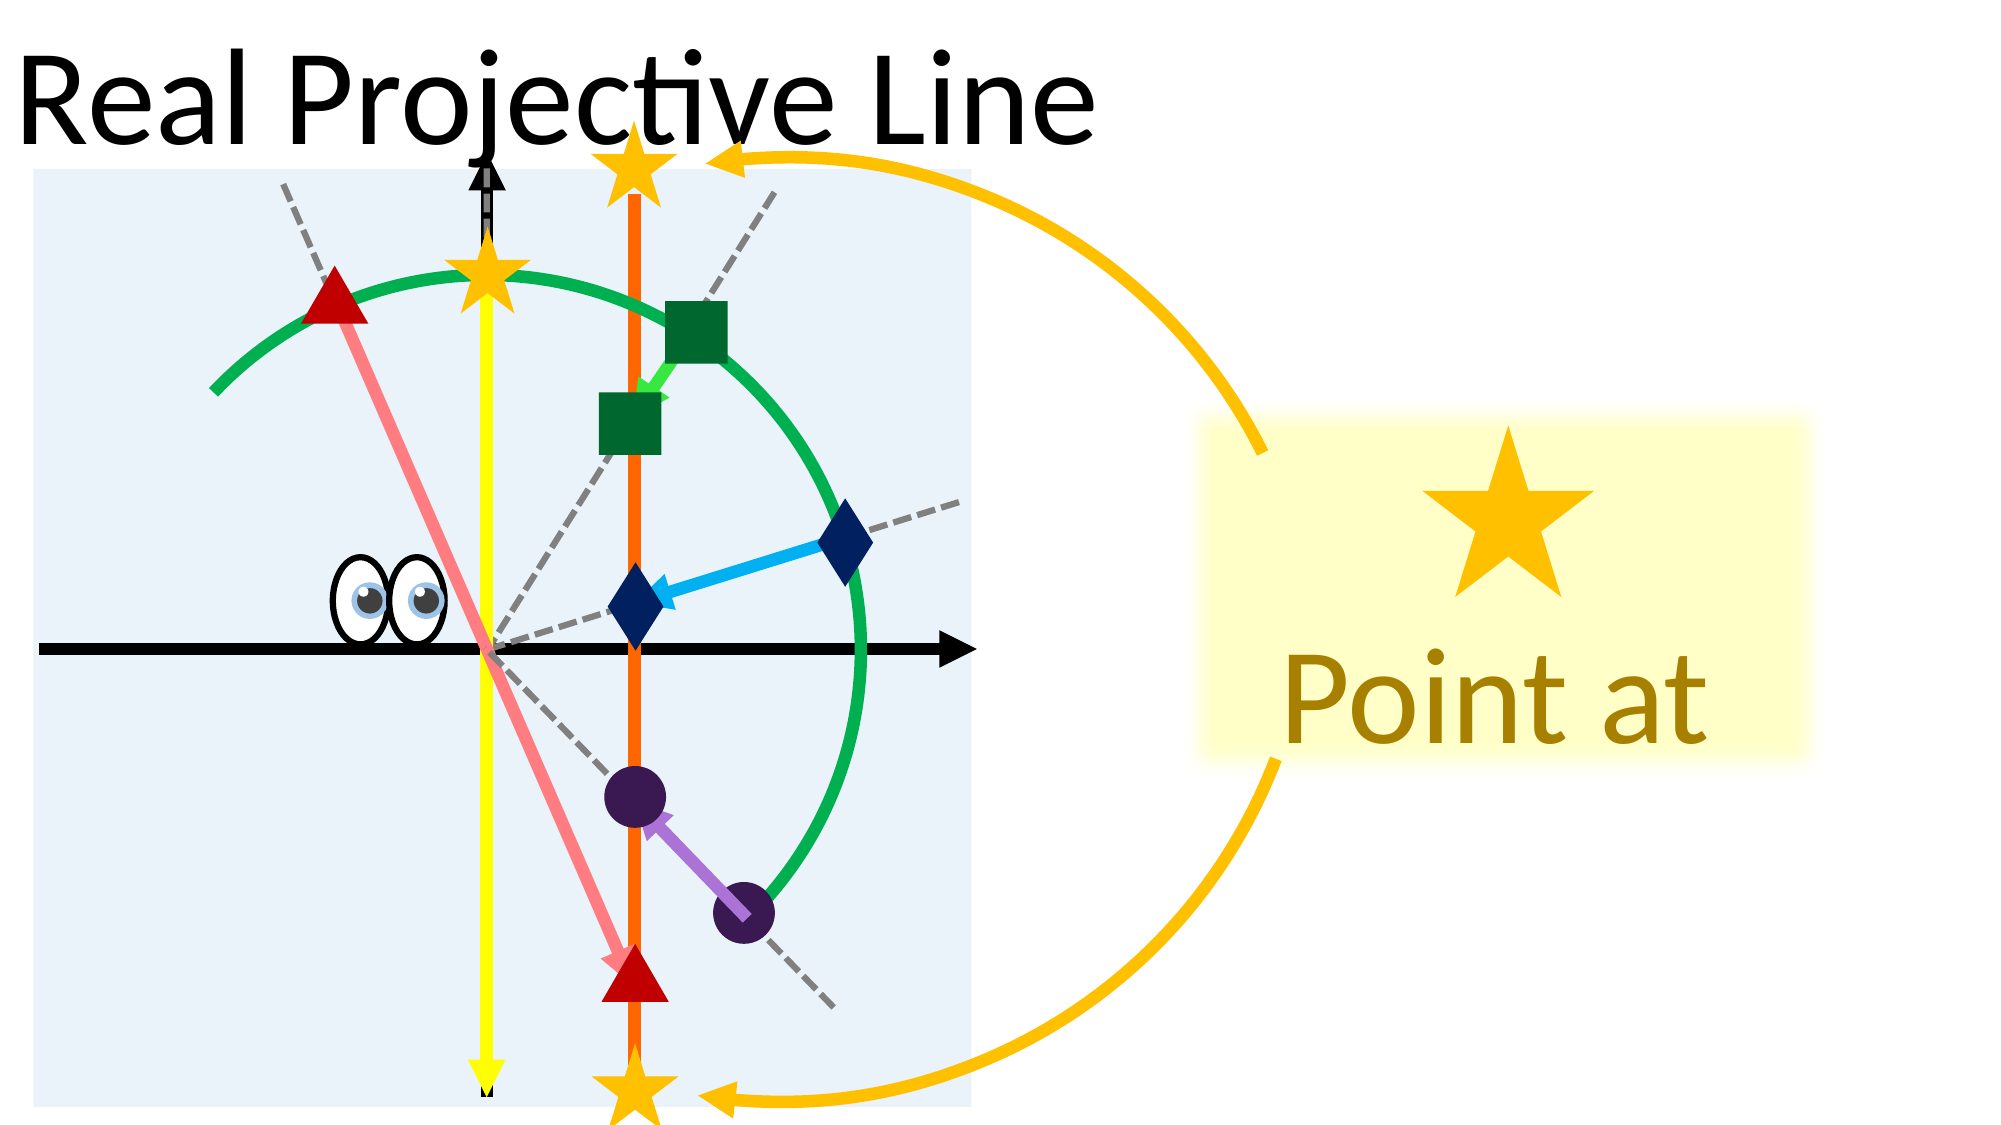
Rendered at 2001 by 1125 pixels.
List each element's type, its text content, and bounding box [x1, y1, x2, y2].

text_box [33, 152, 246, 1107]
text_box Real Projective Line [0, 0, 1307, 180]
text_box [246, 36, 1829, 1125]
